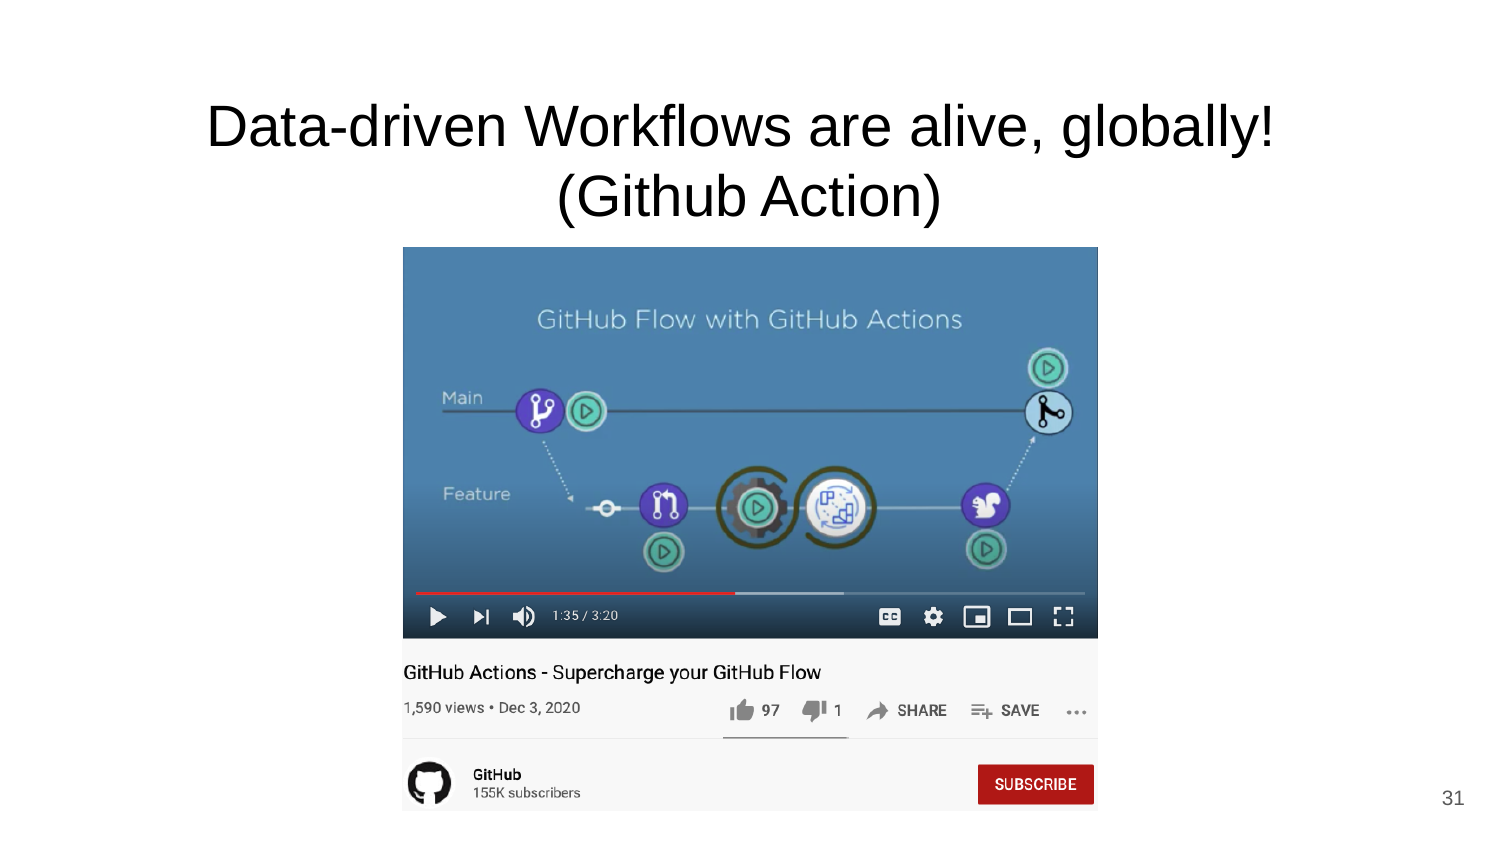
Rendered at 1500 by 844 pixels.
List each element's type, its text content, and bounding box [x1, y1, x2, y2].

picture [402, 246, 1098, 811]
title Data-driven Workflows are alive, globally! (Github Action) [51, 72, 1449, 167]
slide_number 31 [1389, 764, 1480, 830]
